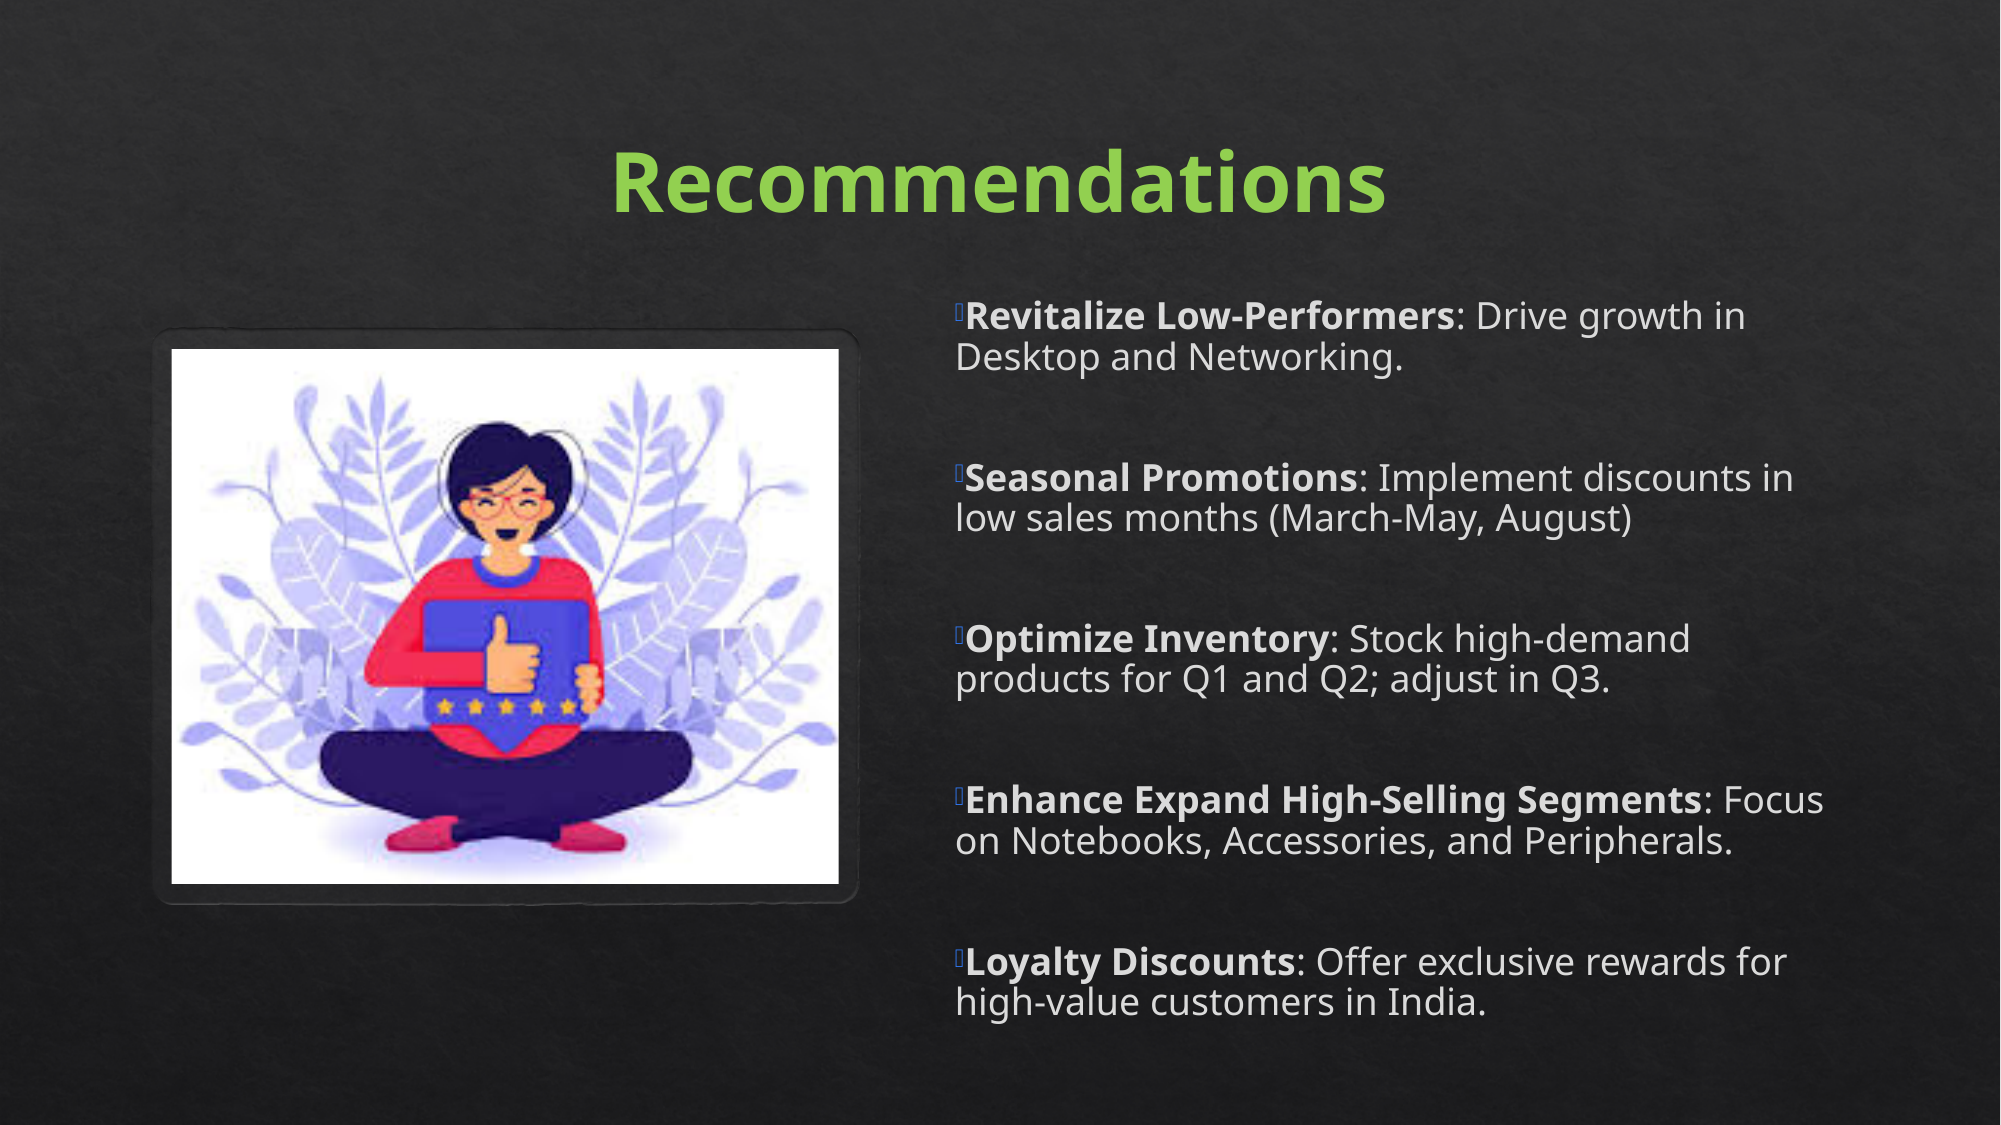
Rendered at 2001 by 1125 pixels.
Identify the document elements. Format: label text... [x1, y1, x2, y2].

text_box Recommendations [149, 99, 1849, 260]
text_box Revitalize Low-Performers: Drive growth in Desktop and Networking. Seasonal Promotions: Implement discounts in low sales months (March-May, August) Optimize Inventory: Stock high-demand products for Q1 and Q2; adjust in Q3. Enhance Expand High-Selling Segments: Focus on Notebooks, Accessories, and Peripherals. Loyalty Discounts: Offer exclusive rewards for high-value customers in India. [940, 327, 1850, 994]
picture [149, 327, 862, 906]
